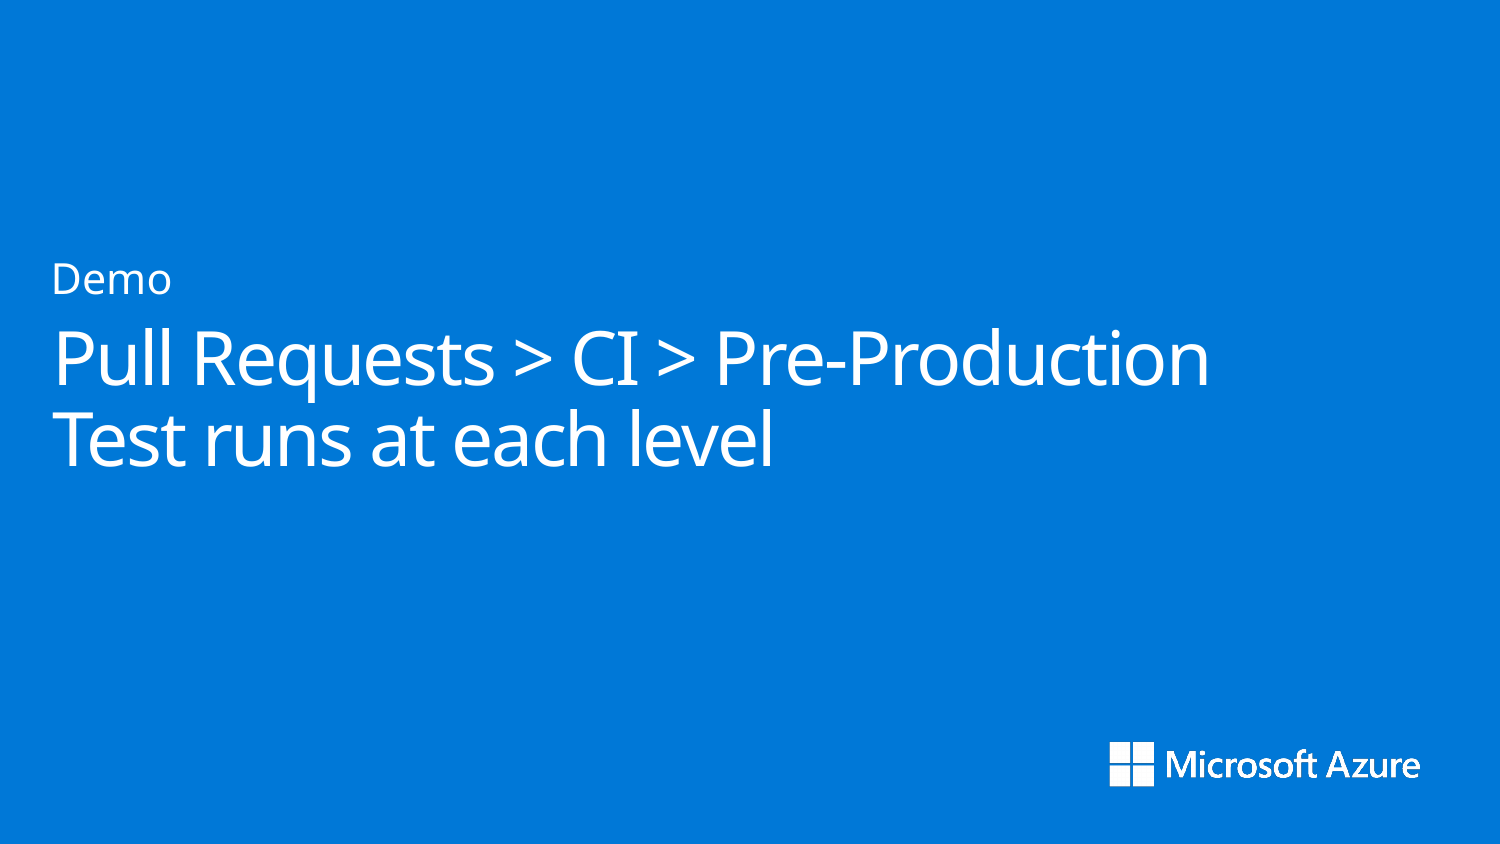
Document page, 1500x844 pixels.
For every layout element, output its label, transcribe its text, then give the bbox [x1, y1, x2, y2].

title Pull Requests > CI > Pre-Production Test runs at each level [52, 320, 1299, 546]
picture [1065, 697, 1467, 831]
text_box Demo [50, 257, 173, 304]
